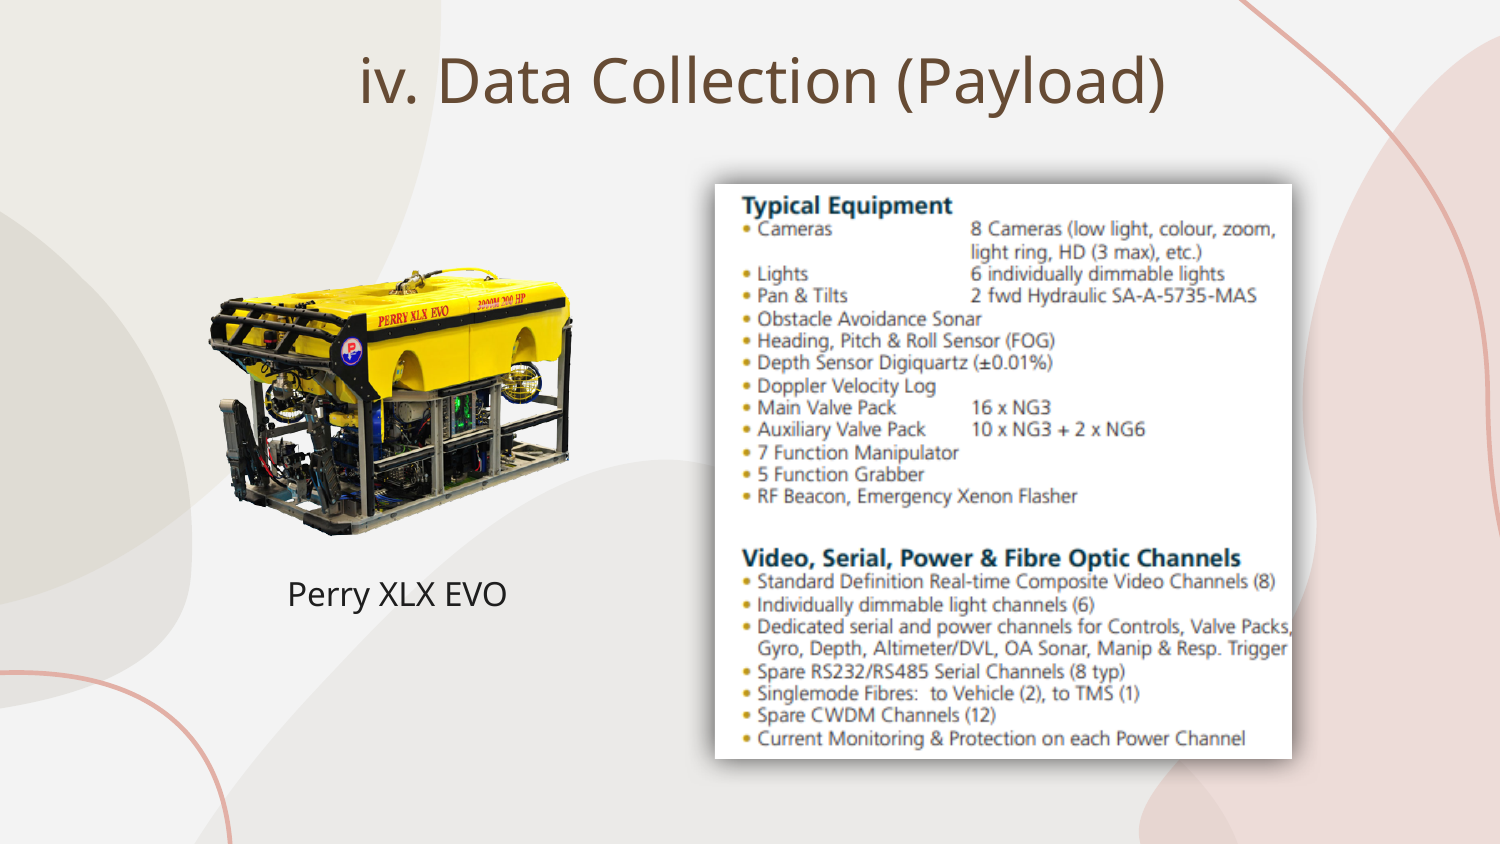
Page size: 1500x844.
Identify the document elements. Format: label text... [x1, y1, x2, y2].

title iv. Data Collection (Payload) [130, 24, 1395, 133]
picture [714, 184, 1293, 759]
title Perry XLX EVO [172, 569, 624, 628]
picture [130, 248, 615, 570]
